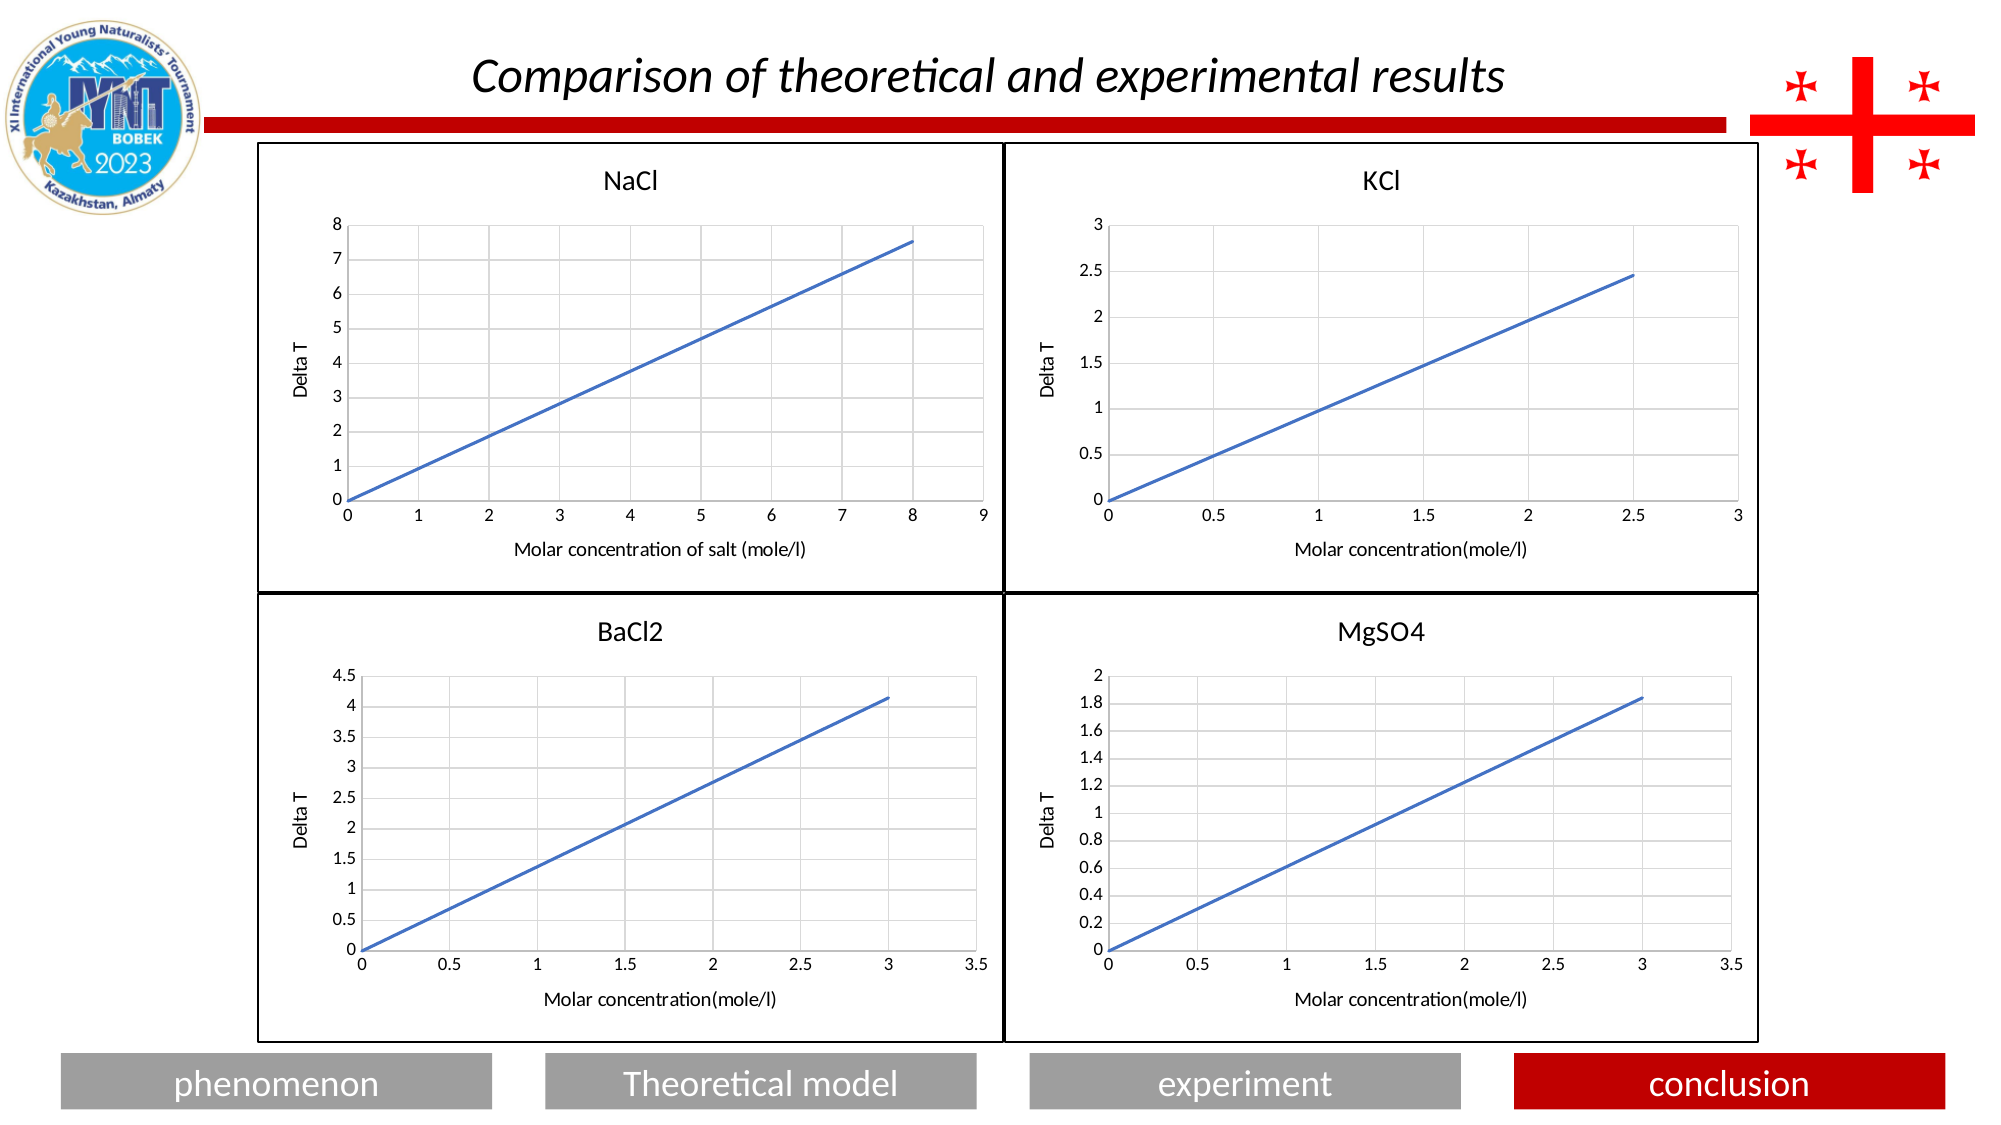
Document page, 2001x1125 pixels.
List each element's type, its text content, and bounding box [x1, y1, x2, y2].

text_box Comparison of theoretical and experimental results [316, 34, 1661, 110]
chart [257, 142, 1760, 1044]
picture [0, 17, 204, 218]
picture [1750, 57, 1975, 193]
